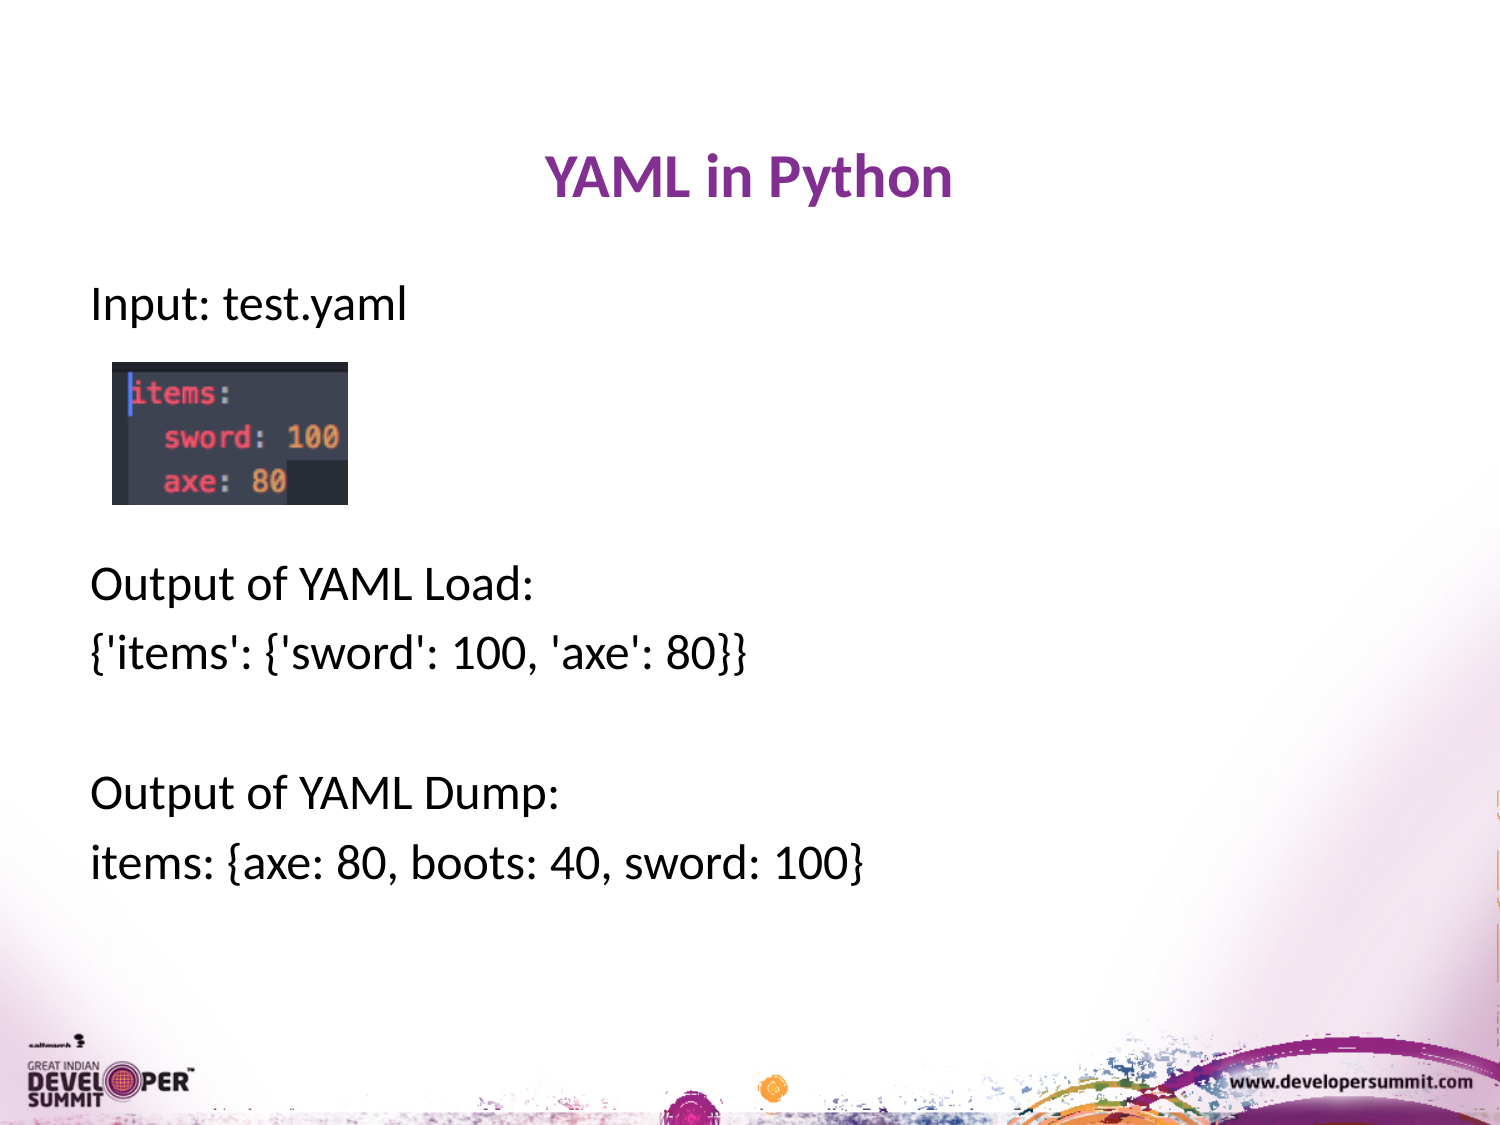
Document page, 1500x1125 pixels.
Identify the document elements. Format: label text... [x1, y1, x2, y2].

picture [0, 0, 1500, 1125]
title YAML in Python [75, 62, 1425, 218]
list Input: test.yaml Output of YAML Load: {'items': {'sword': 100, 'axe': 80}} Output of YAML Dump: items: {axe: 80, boots: 40, sword: 100} [75, 262, 1425, 1005]
